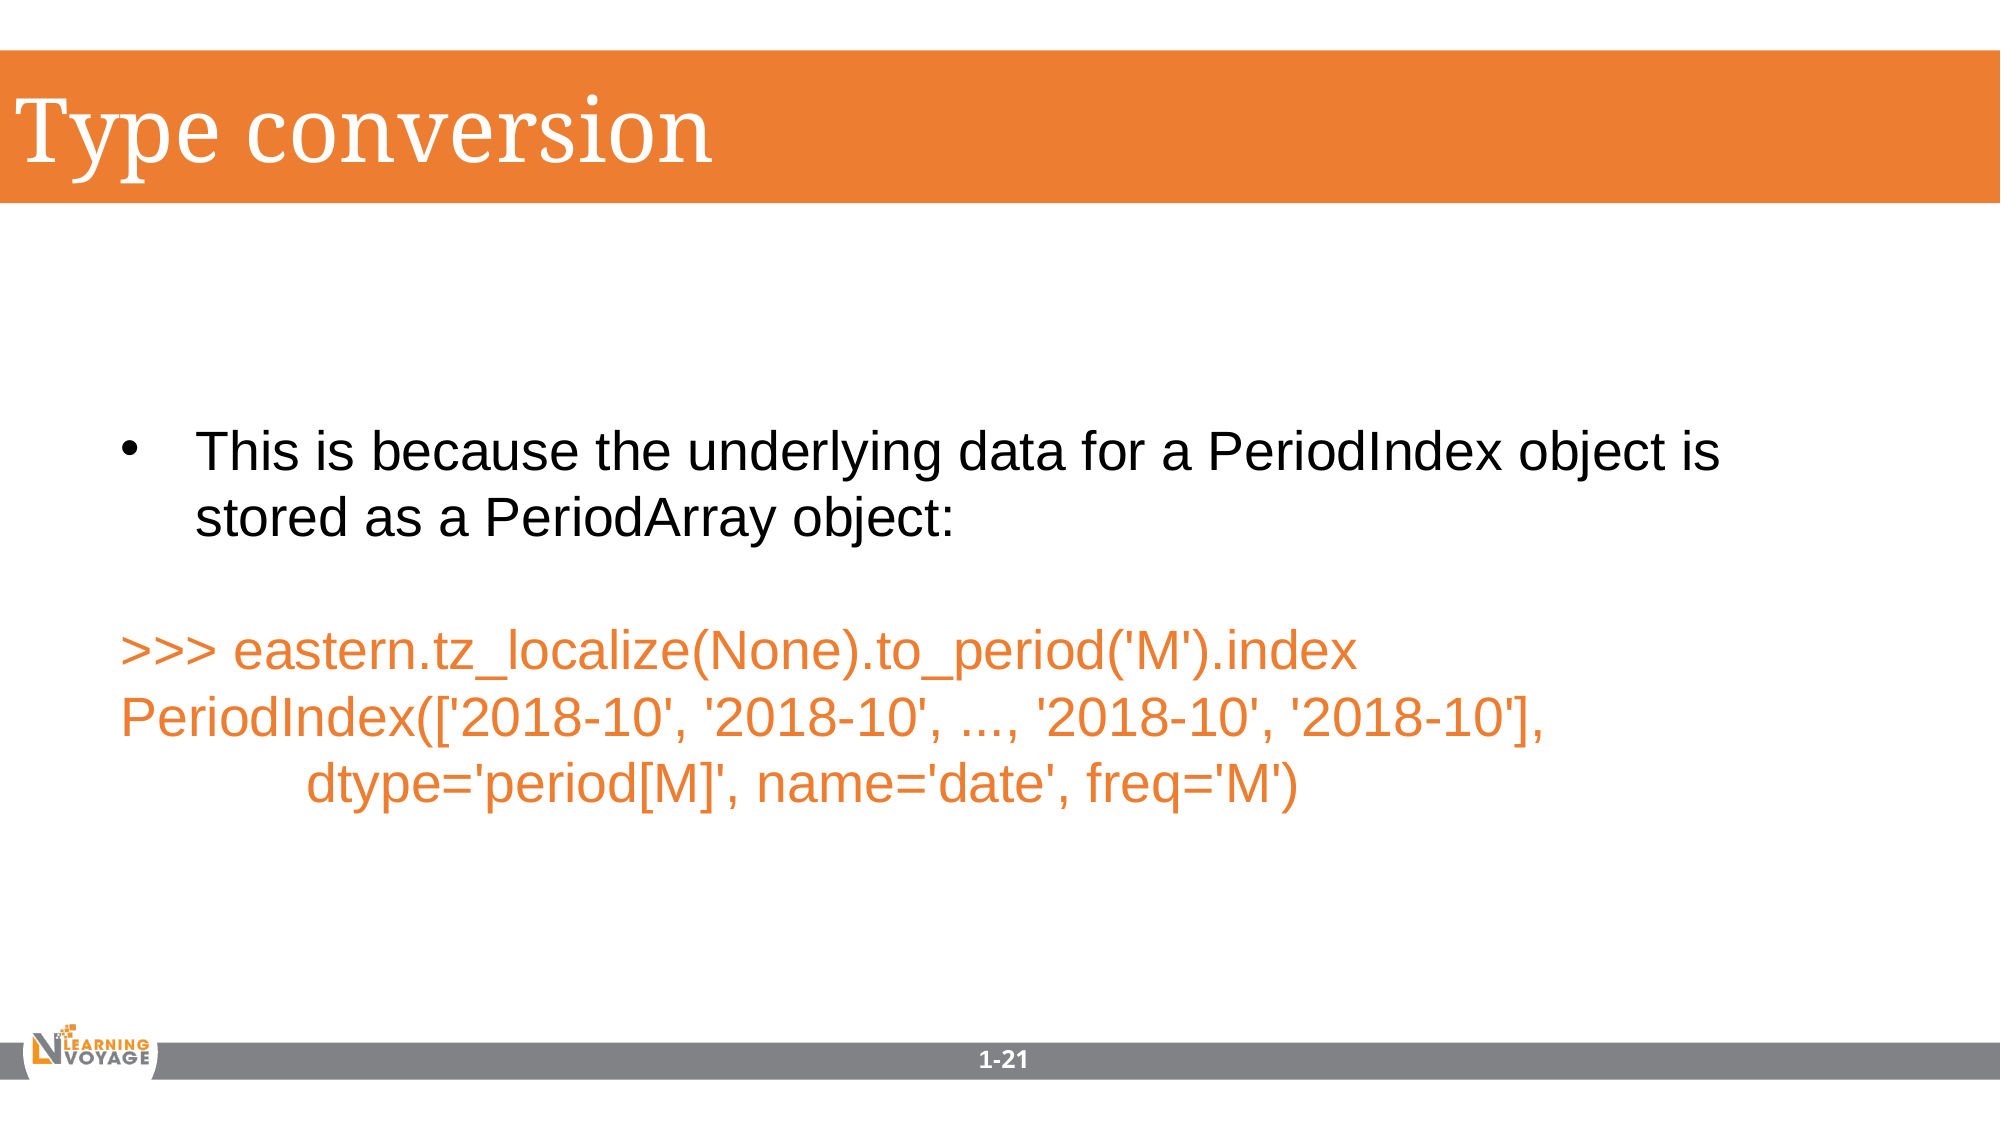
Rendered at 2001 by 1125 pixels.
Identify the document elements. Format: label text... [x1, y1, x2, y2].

text_box Type conversion [0, 49, 2000, 204]
slide_number 1-21 [923, 1026, 1045, 1095]
picture [0, 942, 192, 1125]
text_box This is because the underlying data for a PeriodIndex object is stored as a PeriodArray object: >>> eastern.tz_localize(None).to_period('M').index PeriodIndex(['2018-10', '2018-10', ..., '2018-10', '2018-10'], dtype='period[M]', name='date', freq='M') [120, 411, 1880, 815]
